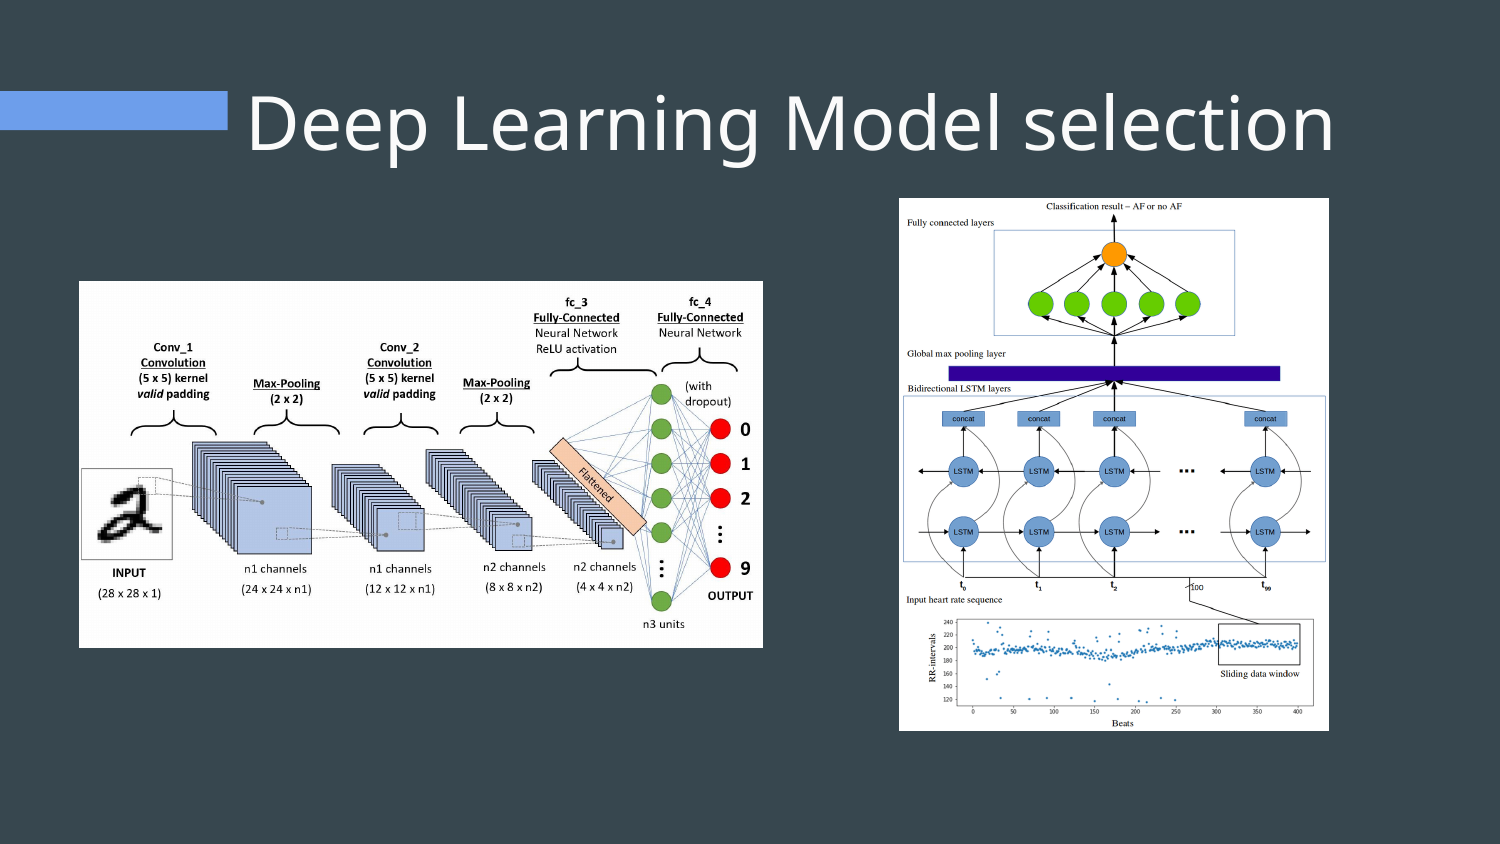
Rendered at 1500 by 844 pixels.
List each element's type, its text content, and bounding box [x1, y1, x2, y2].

title Deep Learning Model selection [230, 46, 1423, 130]
picture [899, 198, 1330, 731]
picture [78, 281, 763, 648]
